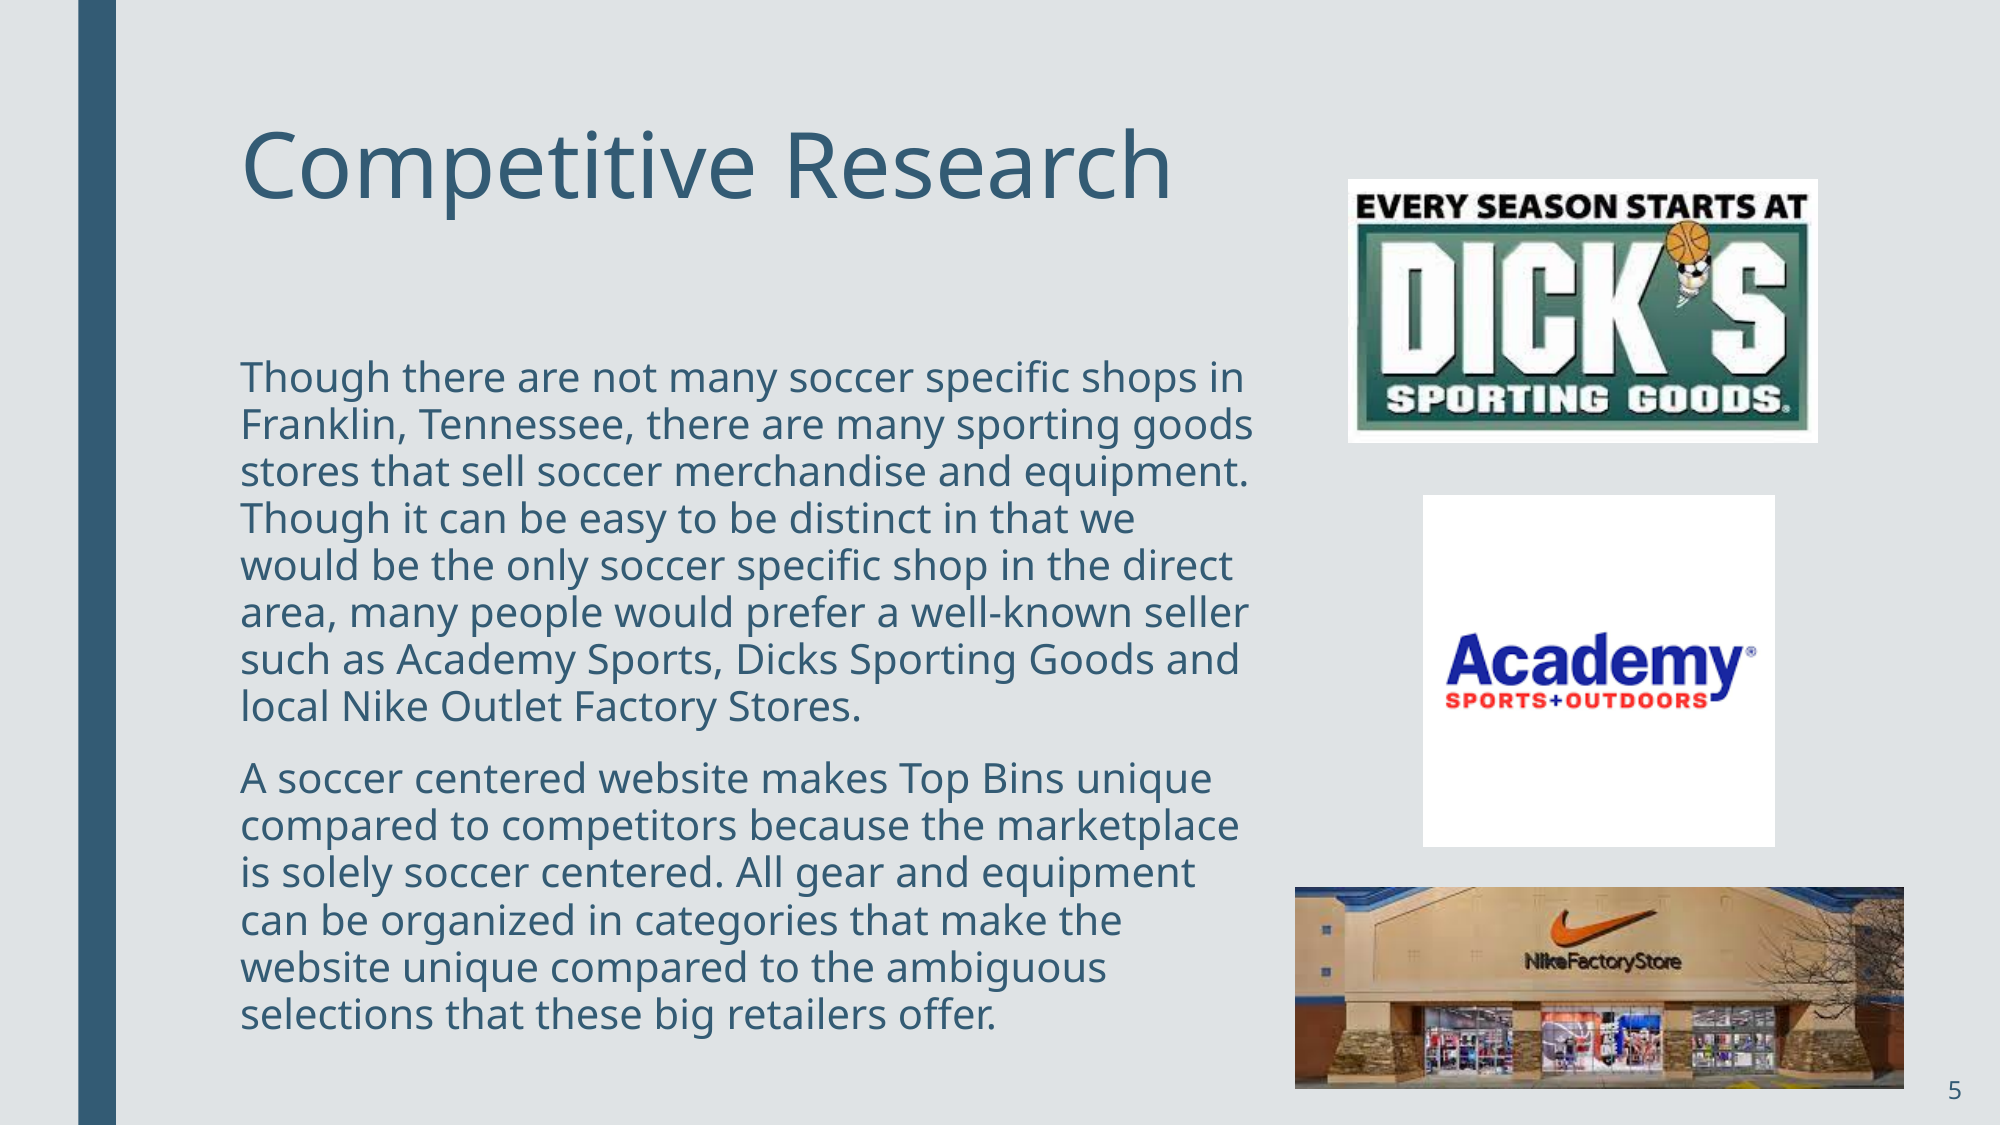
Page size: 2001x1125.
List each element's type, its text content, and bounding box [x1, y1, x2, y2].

picture [1348, 179, 1818, 443]
title Competitive Research [225, 112, 1800, 357]
list Though there are not many soccer specific shops in Franklin, Tennessee, there are many sporting goods stores that sell soccer merchandise and equipment. Though it can be easy to be distinct in that we would be the only soccer specific shop in the direct area, many people would prefer a well-known seller such as Academy Sports, Dicks Sporting Goods and local Nike Outlet Factory Stores. A soccer centered website makes Top Bins unique compared to competitors because the marketplace is solely soccer centered. All gear and equipment can be organized in categories that make the website unique compared to the ambiguous selections that these big retailers offer. [225, 347, 1270, 1068]
slide_number 5 [1715, 1058, 1978, 1125]
picture [1295, 887, 1904, 1089]
picture [1423, 495, 1775, 847]
